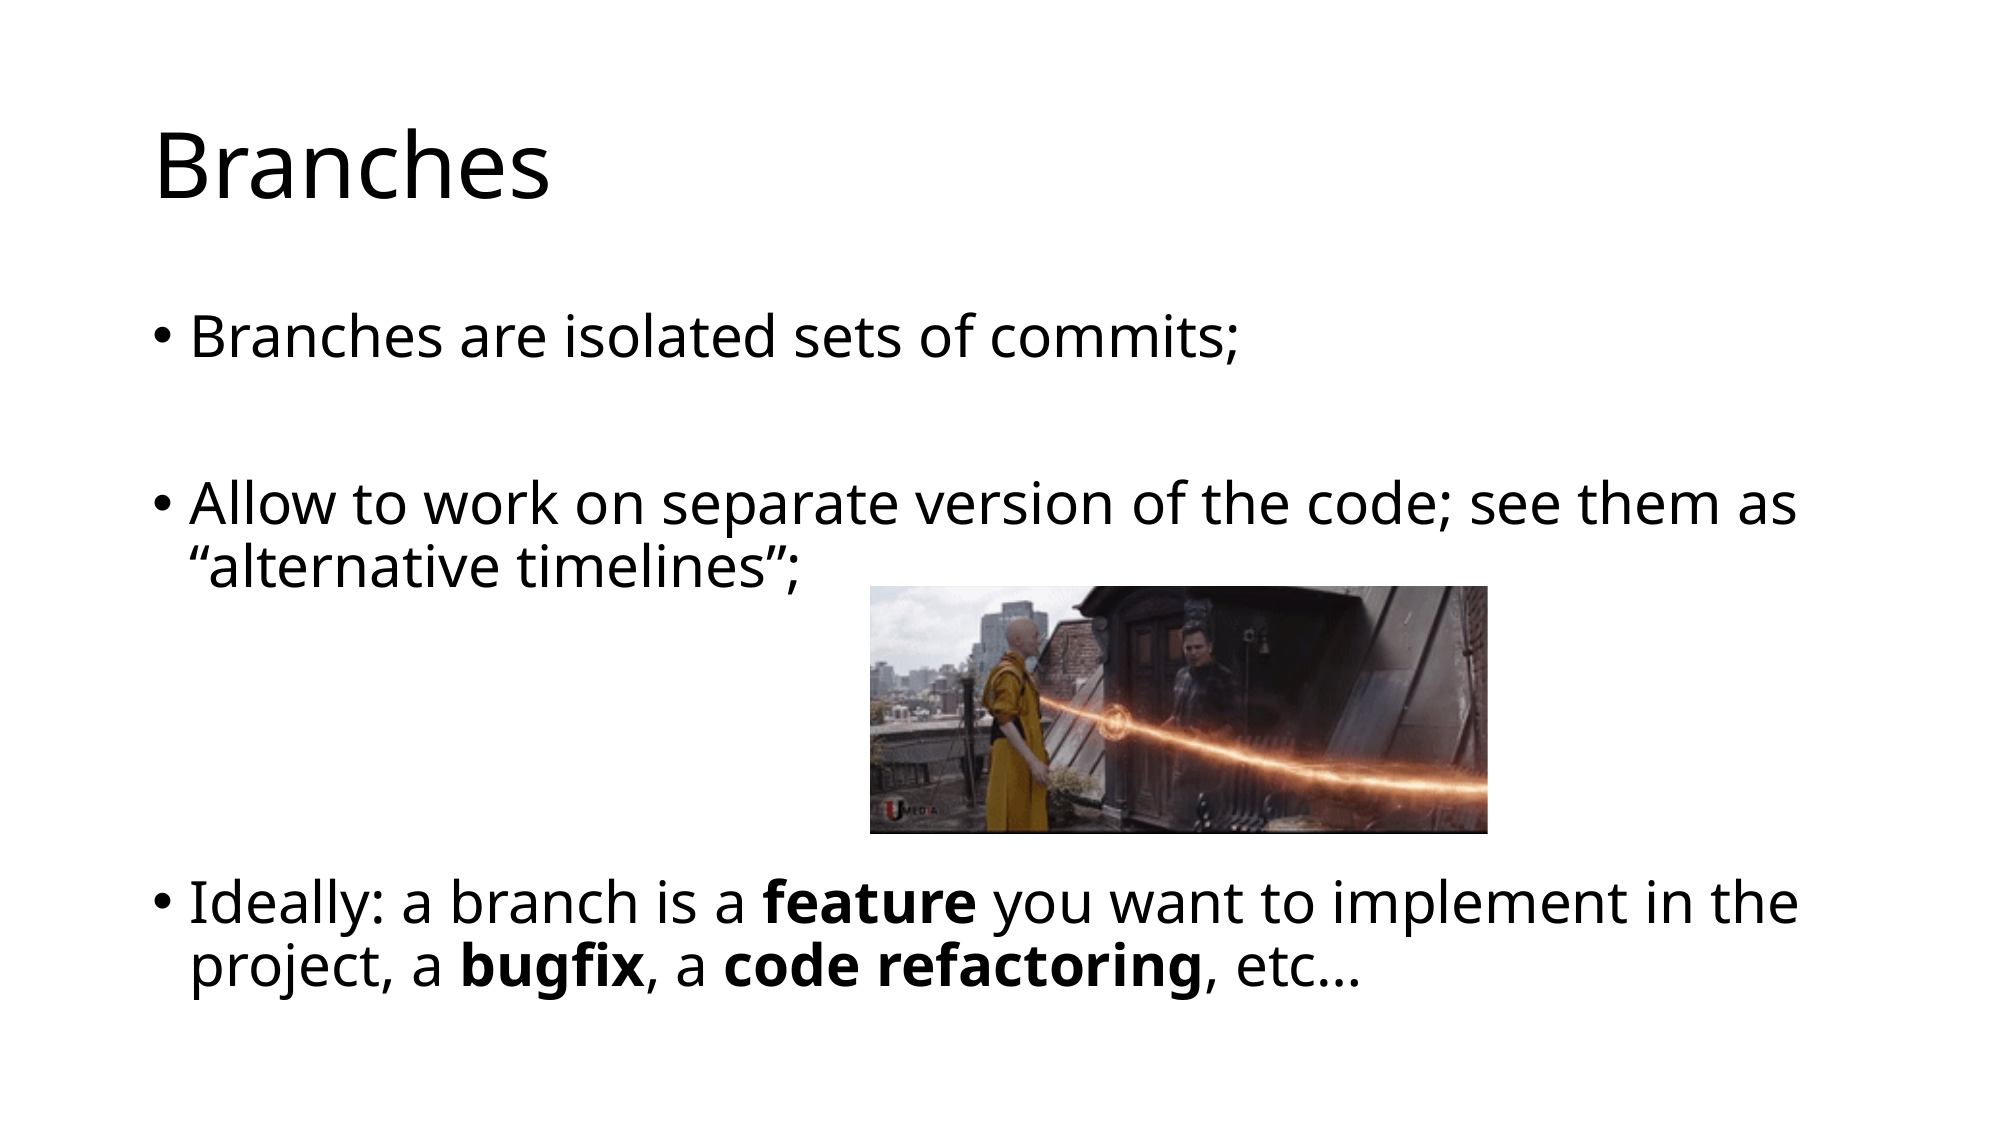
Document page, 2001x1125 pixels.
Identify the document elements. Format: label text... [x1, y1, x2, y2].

title Branches [137, 59, 1863, 278]
picture [869, 586, 1489, 834]
list Branches are isolated sets of commits; Allow to work on separate version of the code; see them as “alternative timelines”; Ideally: a branch is a feature you want to implement in the project, a bugfix, a code refactoring, etc… [137, 299, 1863, 1014]
